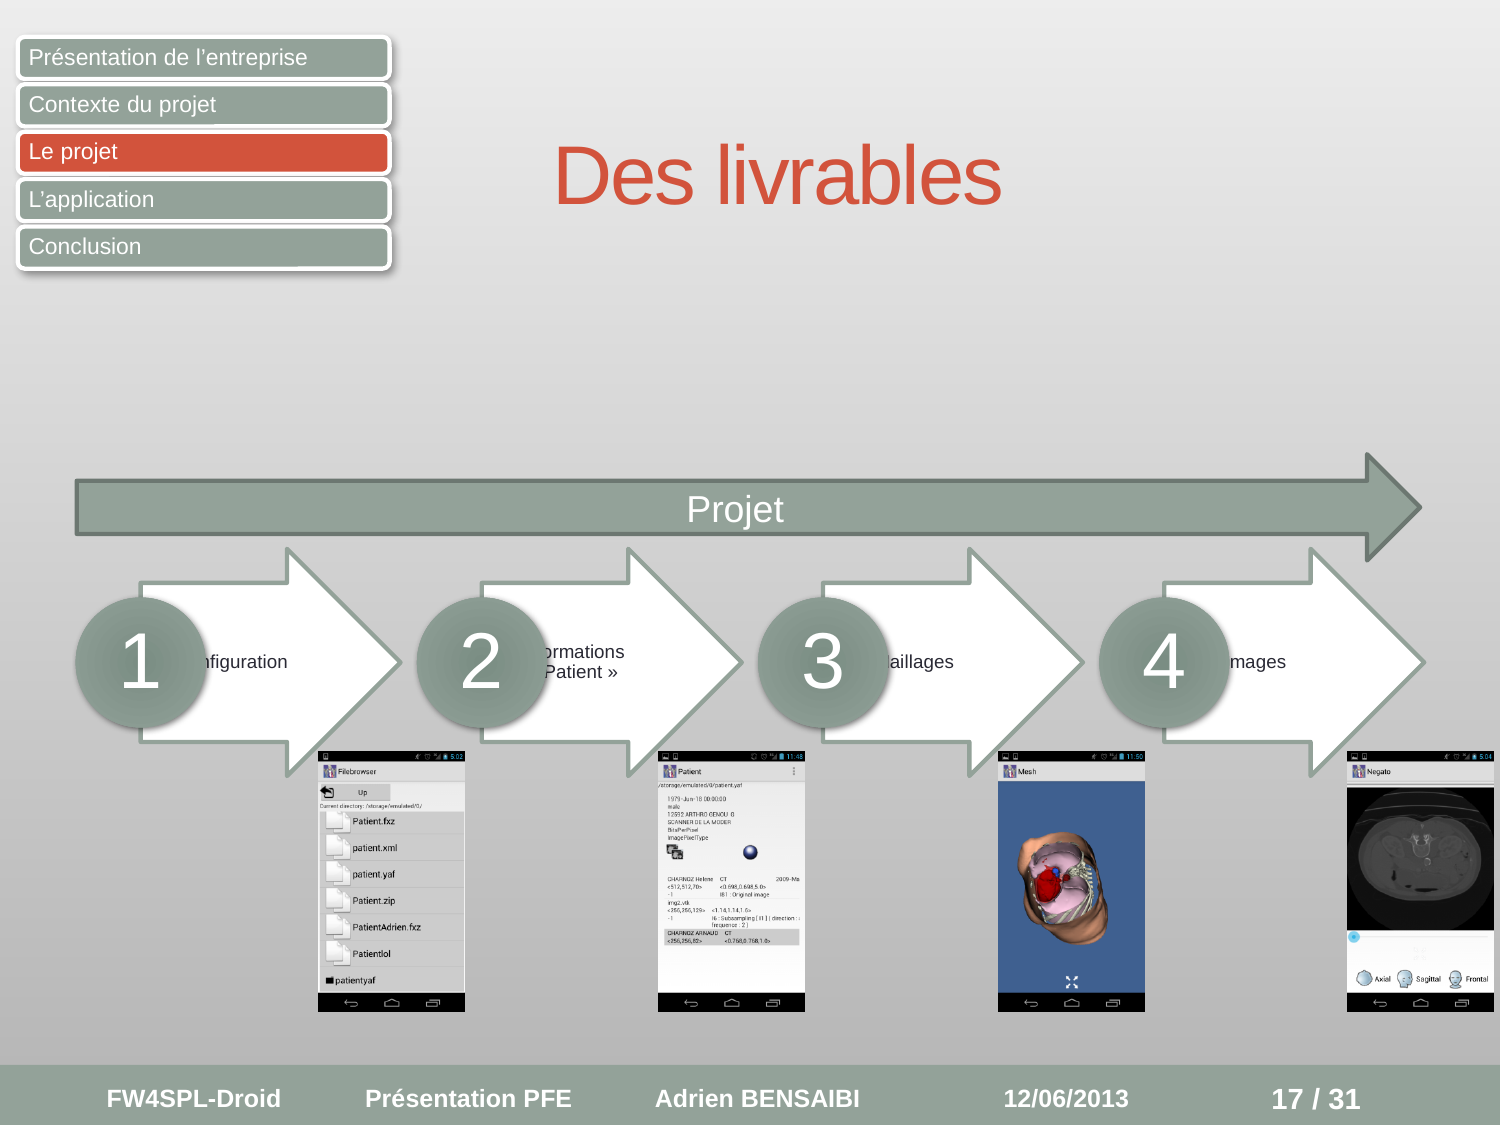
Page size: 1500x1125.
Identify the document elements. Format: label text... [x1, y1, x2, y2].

picture [1346, 751, 1494, 1012]
picture [317, 751, 465, 1012]
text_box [17, 30, 390, 275]
picture [658, 751, 806, 1012]
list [74, 262, 1426, 1063]
picture [997, 751, 1145, 1012]
title Des livrables [537, 90, 1500, 253]
